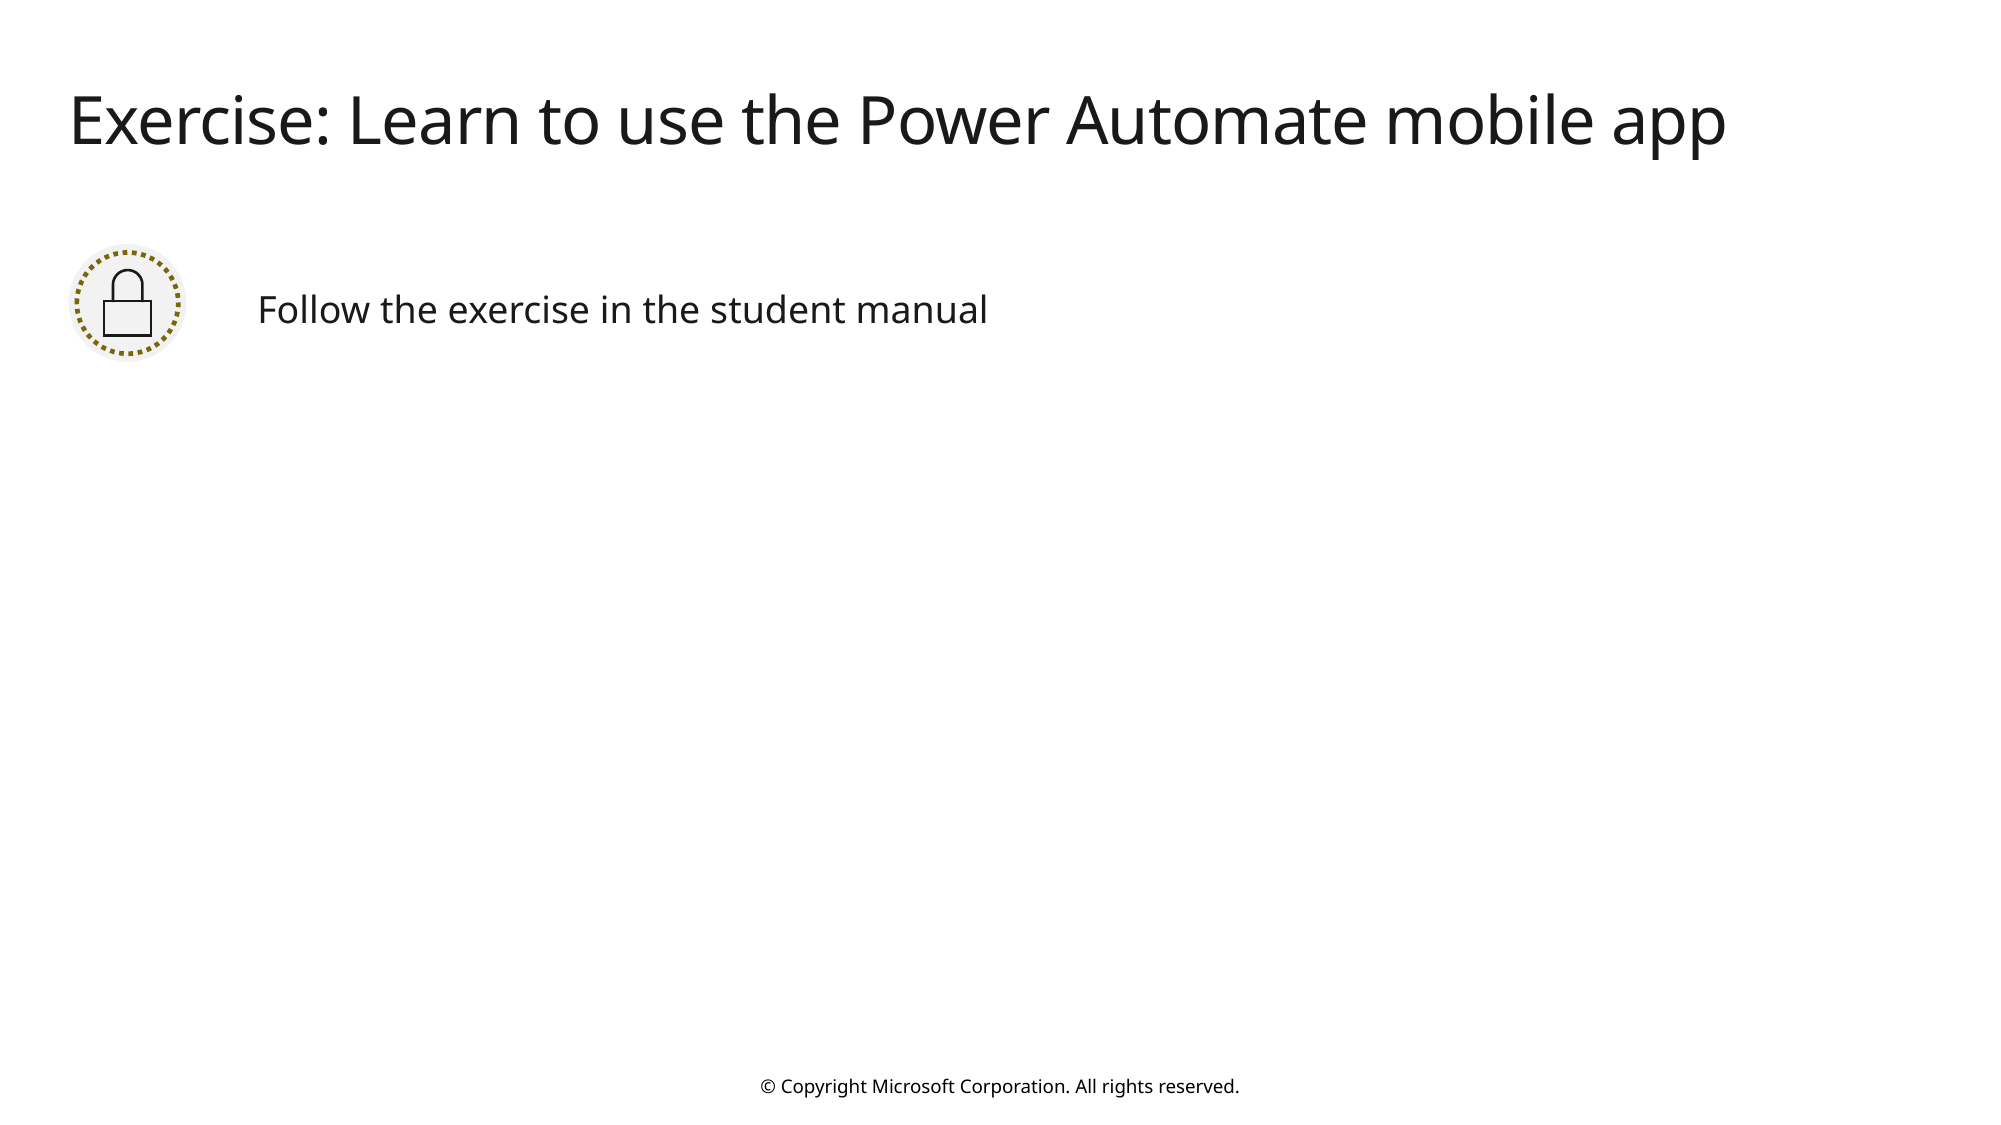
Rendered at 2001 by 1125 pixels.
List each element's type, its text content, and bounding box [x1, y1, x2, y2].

title Exercise: Learn to use the Power Automate mobile app [68, 72, 1930, 184]
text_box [68, 243, 187, 362]
list Follow the exercise in the student manual [257, 238, 1932, 386]
